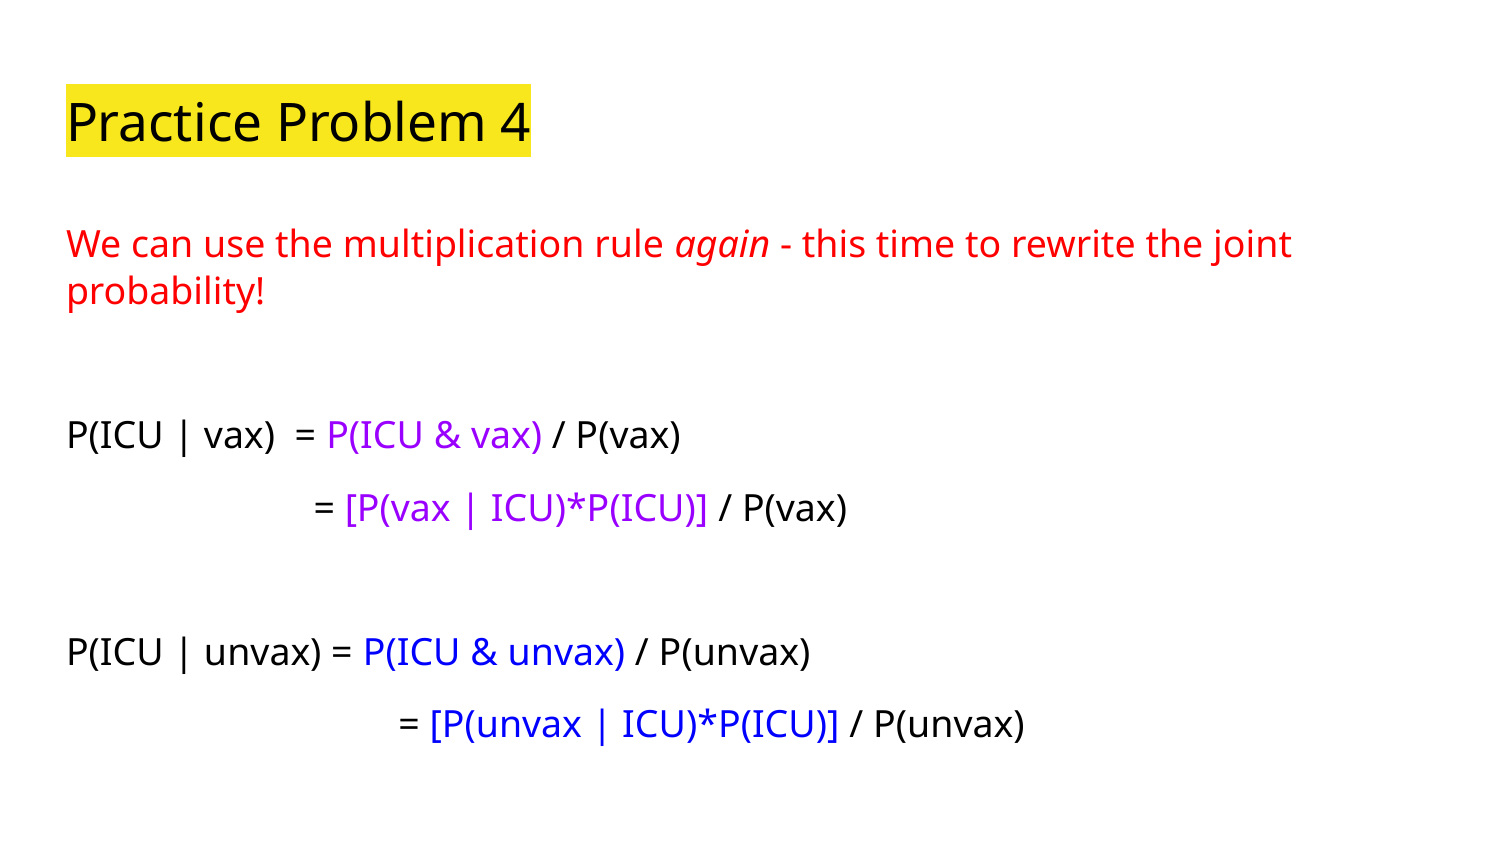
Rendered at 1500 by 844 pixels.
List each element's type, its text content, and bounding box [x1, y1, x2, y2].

title Practice Problem 4 [51, 72, 1449, 167]
list We can use the multiplication rule again - this time to rewrite the joint probability! P(ICU | vax) = P(ICU & vax) / P(vax) = [P(vax | ICU)*P(ICU)] / P(vax) P(ICU | unvax) = P(ICU & unvax) / P(unvax) = [P(unvax | ICU)*P(ICU)] / P(unvax) [51, 202, 1449, 817]
